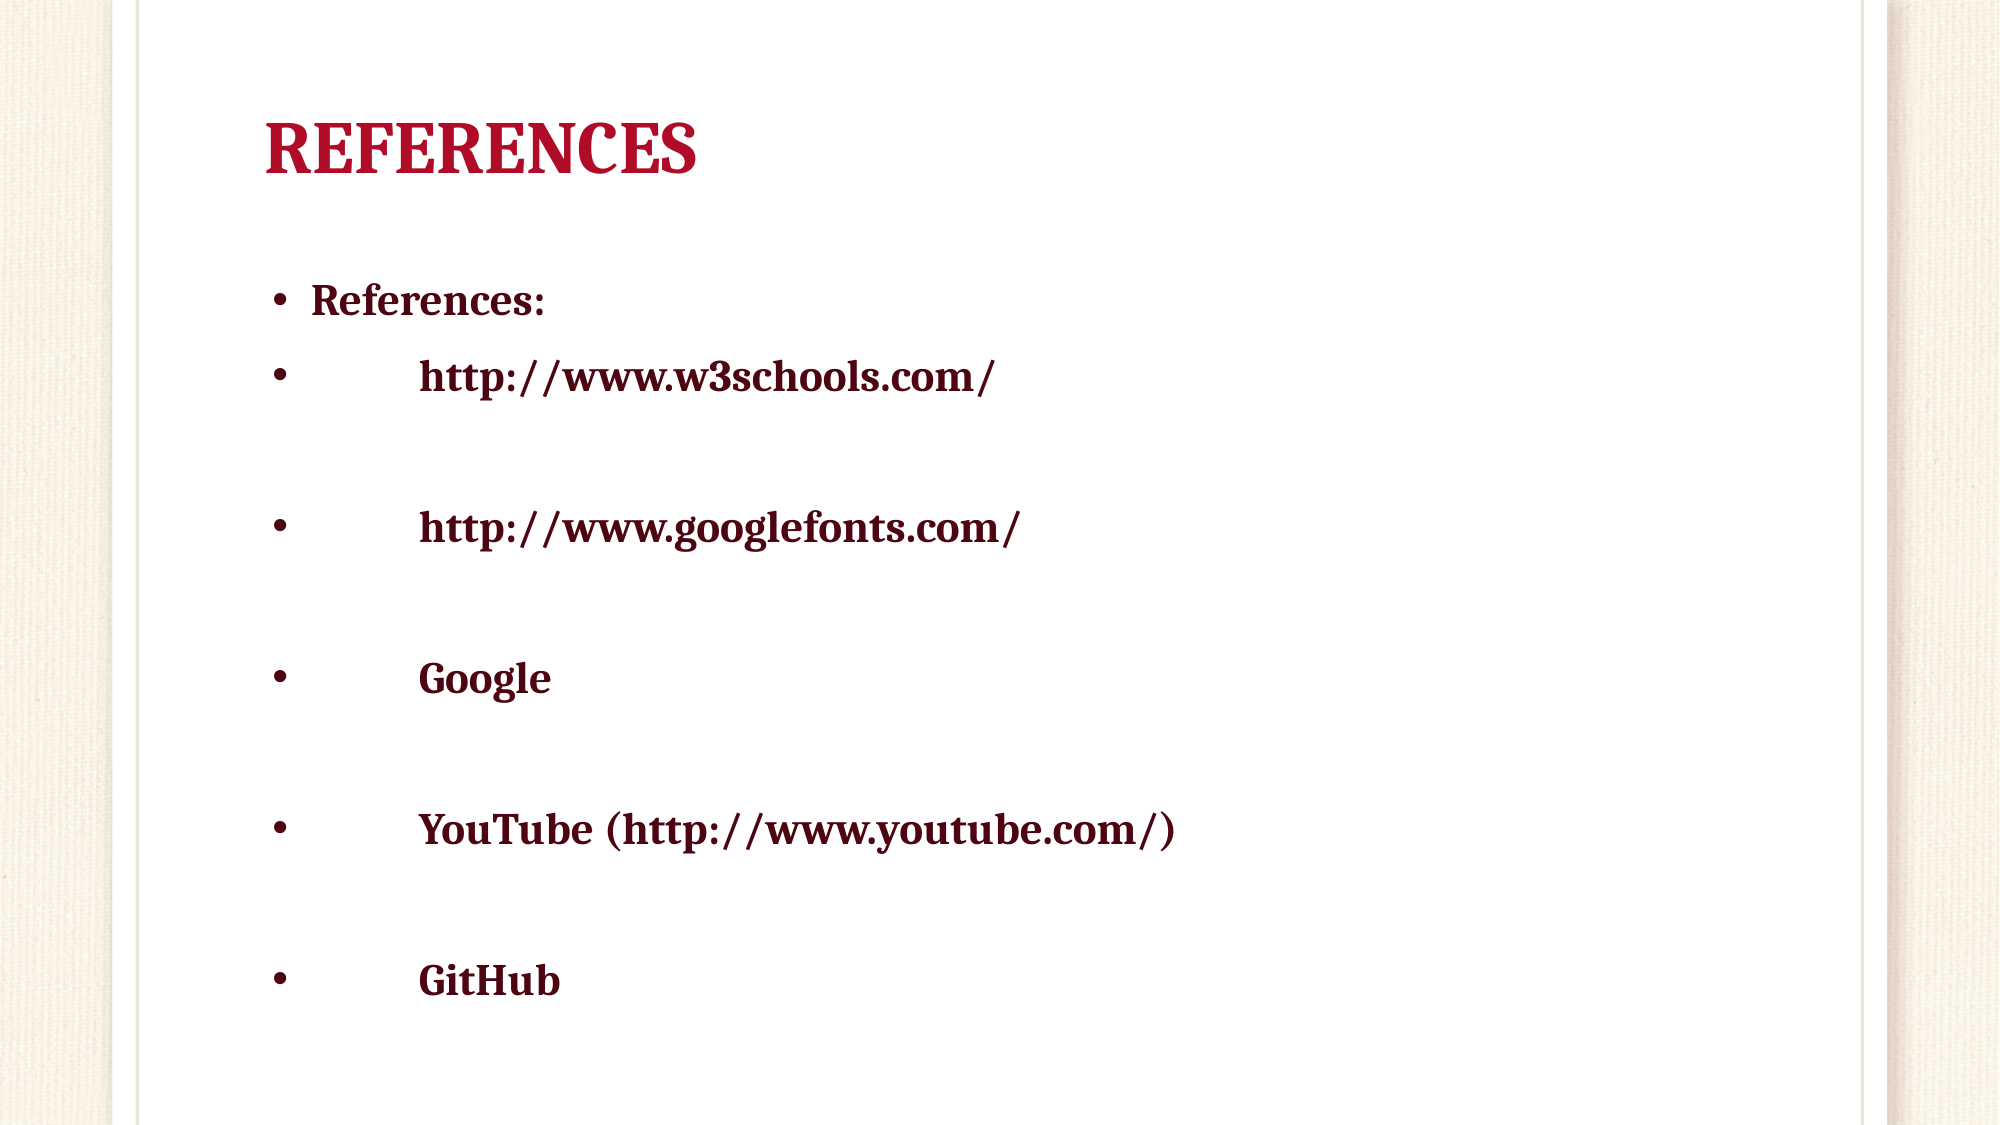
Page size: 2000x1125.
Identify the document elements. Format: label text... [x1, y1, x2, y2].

picture [1888, 0, 2000, 1125]
title REFERENCES [249, 52, 1750, 197]
list References: http://www.w3schools.com/ http://www.googlefonts.com/ Google YouTube (http://www.youtube.com/) GitHub [249, 269, 1750, 1013]
picture [0, 0, 112, 1125]
